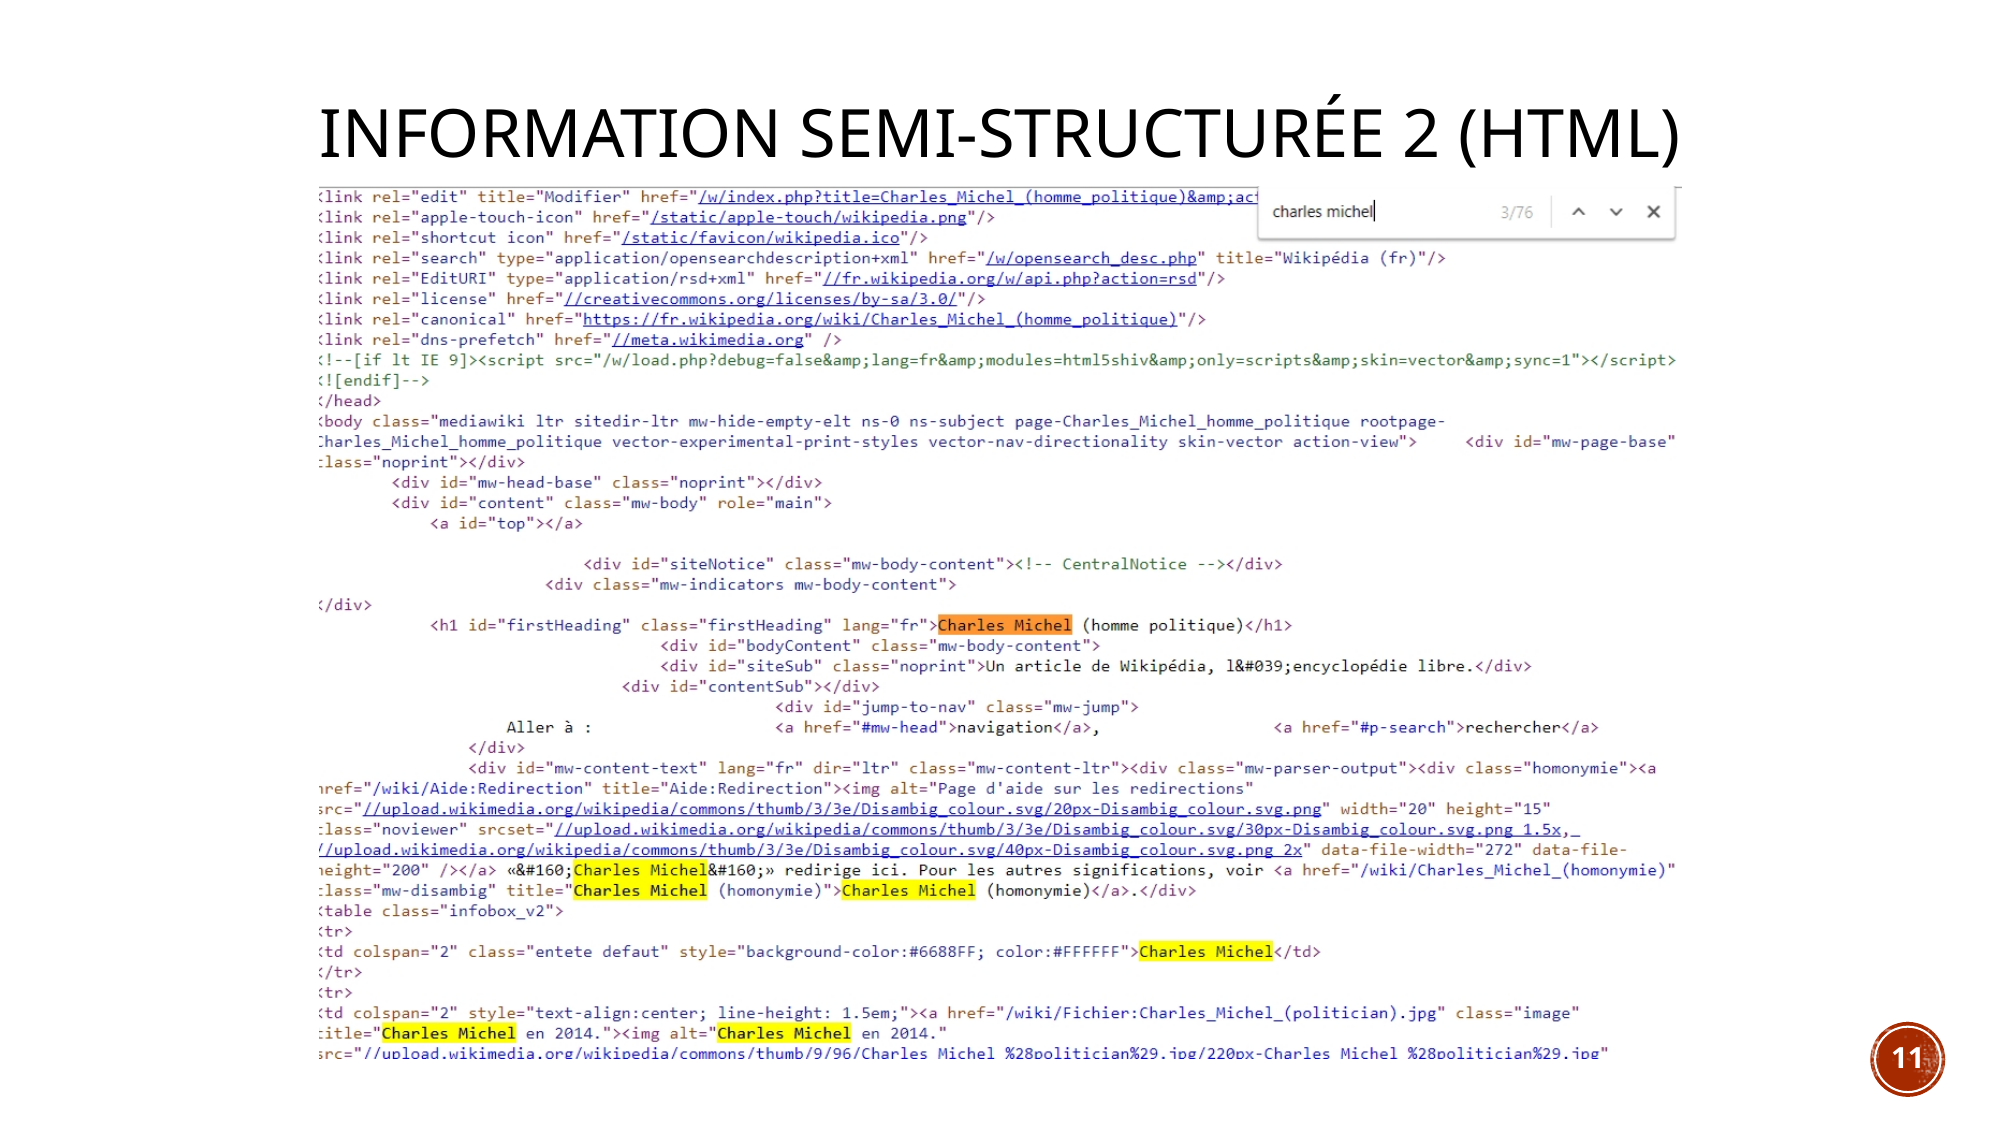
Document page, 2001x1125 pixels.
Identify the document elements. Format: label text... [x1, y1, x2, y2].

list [322, 190, 1680, 1057]
slide_number 11 [1855, 1028, 1961, 1089]
title Information semi-structurée 2 (HTML) [175, 79, 1826, 192]
